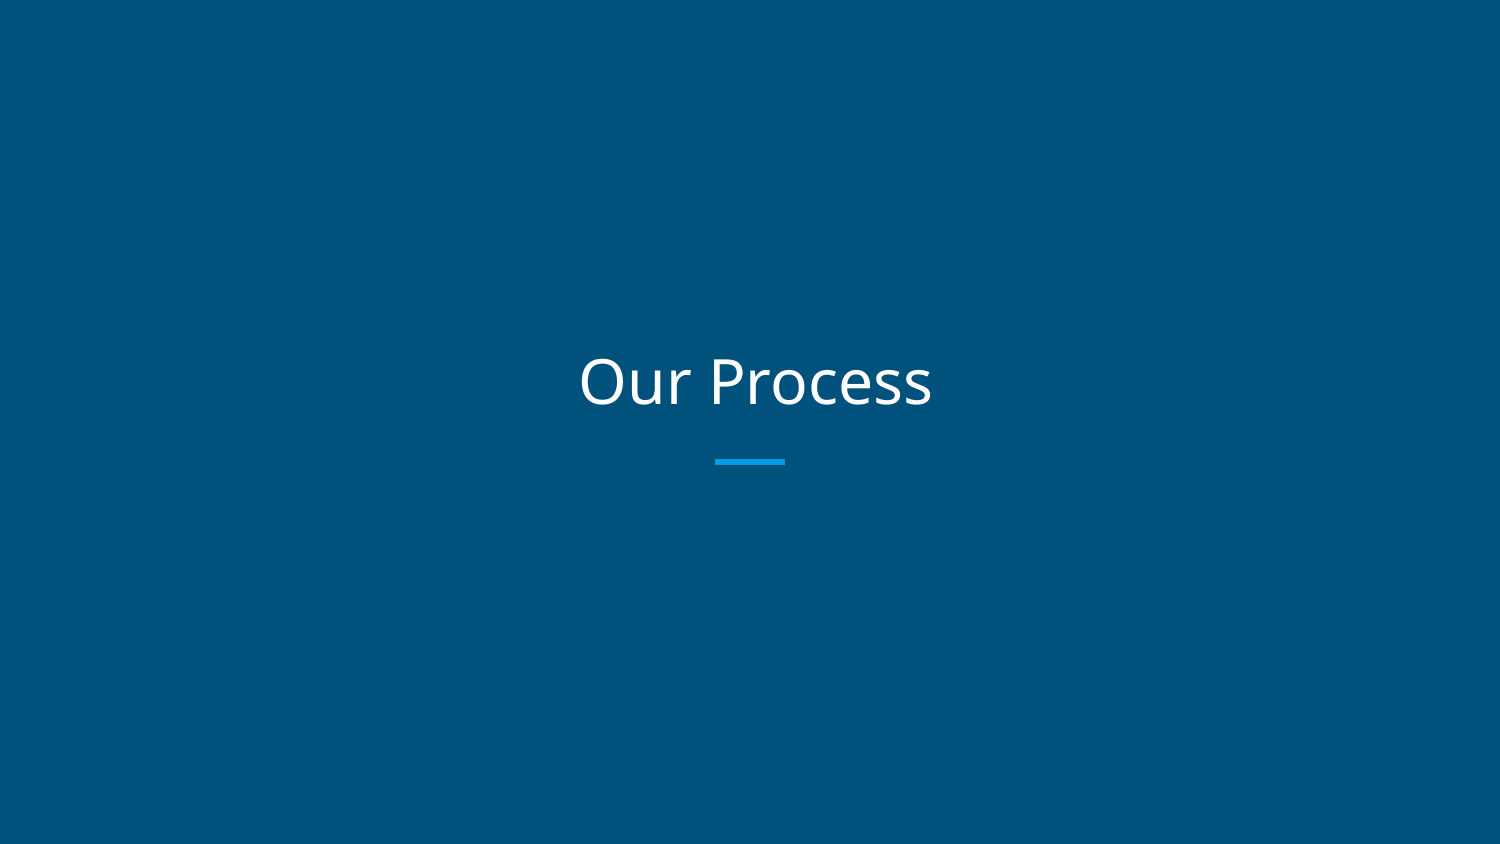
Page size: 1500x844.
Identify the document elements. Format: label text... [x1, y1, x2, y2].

title Our Process [81, 283, 1431, 433]
